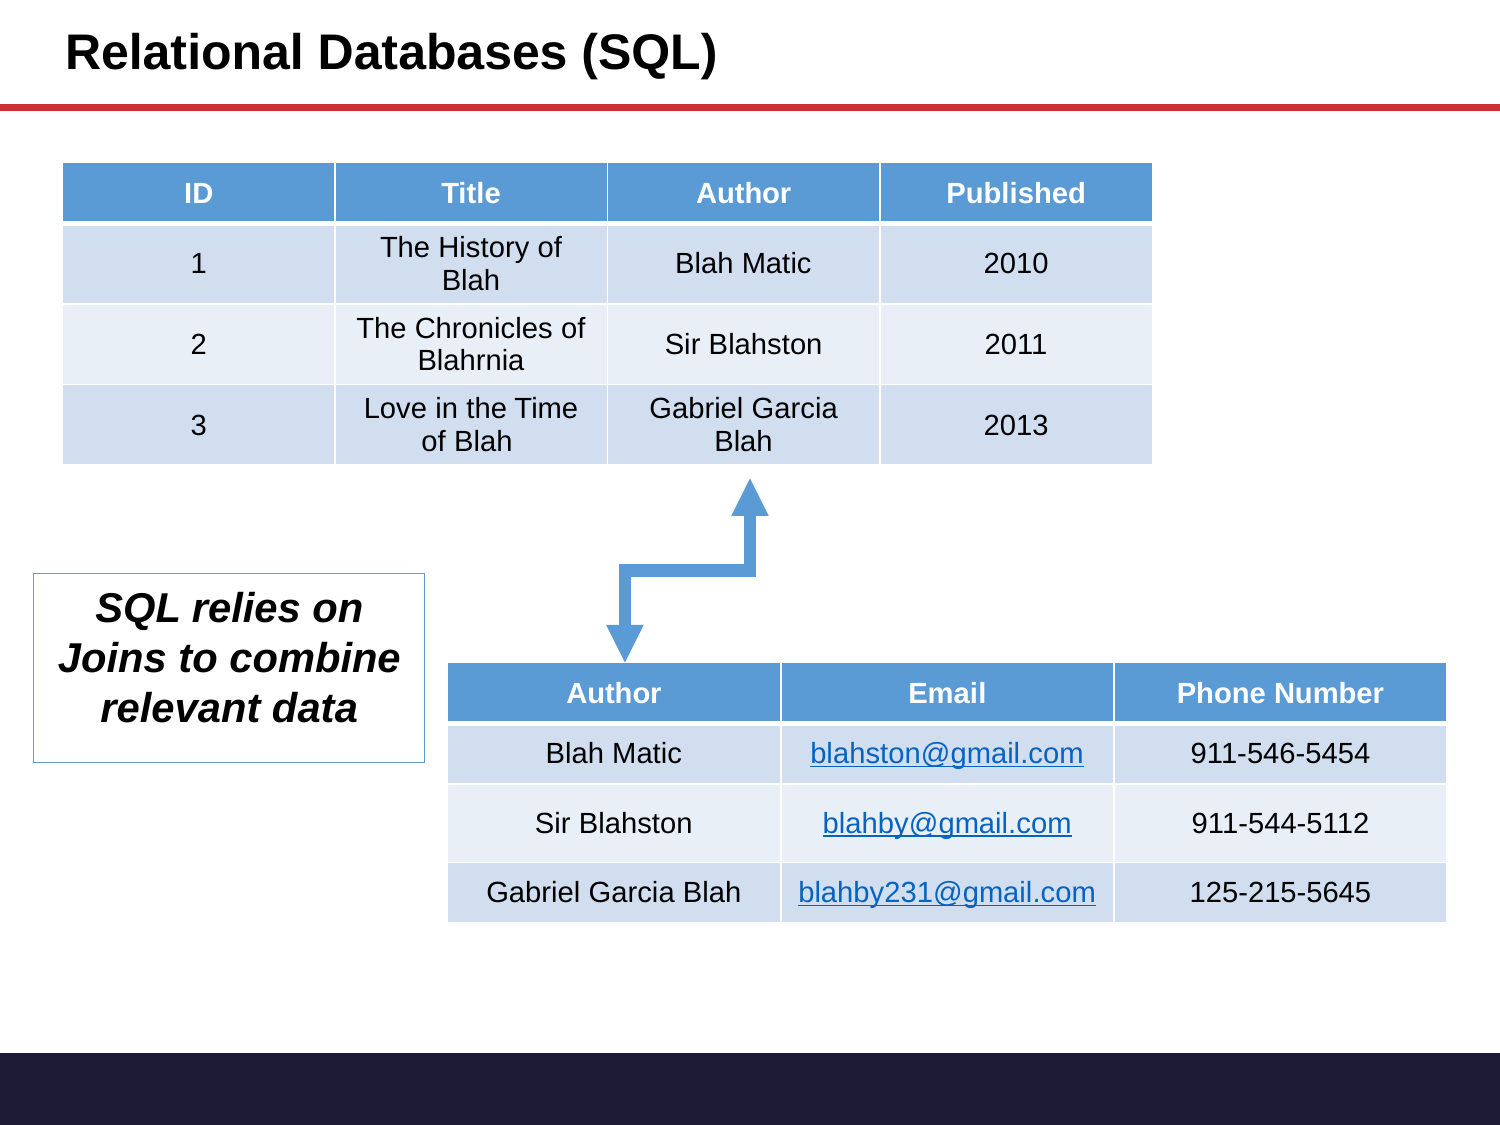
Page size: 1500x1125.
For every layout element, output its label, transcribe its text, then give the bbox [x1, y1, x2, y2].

table_cell Gabriel Garcia Blah [448, 863, 780, 922]
table_header Published [881, 163, 1152, 221]
table_cell 2 [63, 305, 334, 384]
table_cell 2010 [881, 226, 1152, 303]
table_cell 2013 [881, 385, 1152, 464]
table_cell 3 [63, 385, 334, 464]
table_header Phone Number [1115, 663, 1446, 721]
table_header Title [336, 163, 607, 221]
table_cell Blah Matic [448, 726, 780, 783]
table_cell blahston@gmail.com [782, 726, 1113, 783]
table_cell Gabriel Garcia Blah [608, 385, 879, 464]
table_cell blahby@gmail.com [782, 785, 1113, 862]
table_header ID [63, 163, 334, 221]
table_cell 125-215-5645 [1115, 863, 1446, 922]
table_header Author [448, 663, 780, 721]
table_cell Sir Blahston [608, 305, 879, 384]
table_cell Love in the Time of Blah [336, 385, 607, 464]
table_cell 911-544-5112 [1115, 785, 1446, 862]
text_box SQL relies on Joins to combine relevant data [33, 573, 425, 763]
title Relational Databases (SQL) [50, 0, 948, 108]
table_cell The Chronicles of Blahrnia [336, 305, 607, 384]
table_header Email [782, 663, 1113, 721]
table_cell Sir Blahston [448, 785, 780, 862]
table_cell blahby231@gmail.com [782, 863, 1113, 922]
table_cell The History of Blah [336, 226, 607, 303]
table_cell 2011 [881, 305, 1152, 384]
table_cell Blah Matic [608, 226, 879, 303]
table_header Author [608, 163, 879, 221]
table_cell 1 [63, 226, 334, 303]
table_cell 911-546-5454 [1115, 726, 1446, 783]
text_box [595, 507, 780, 633]
